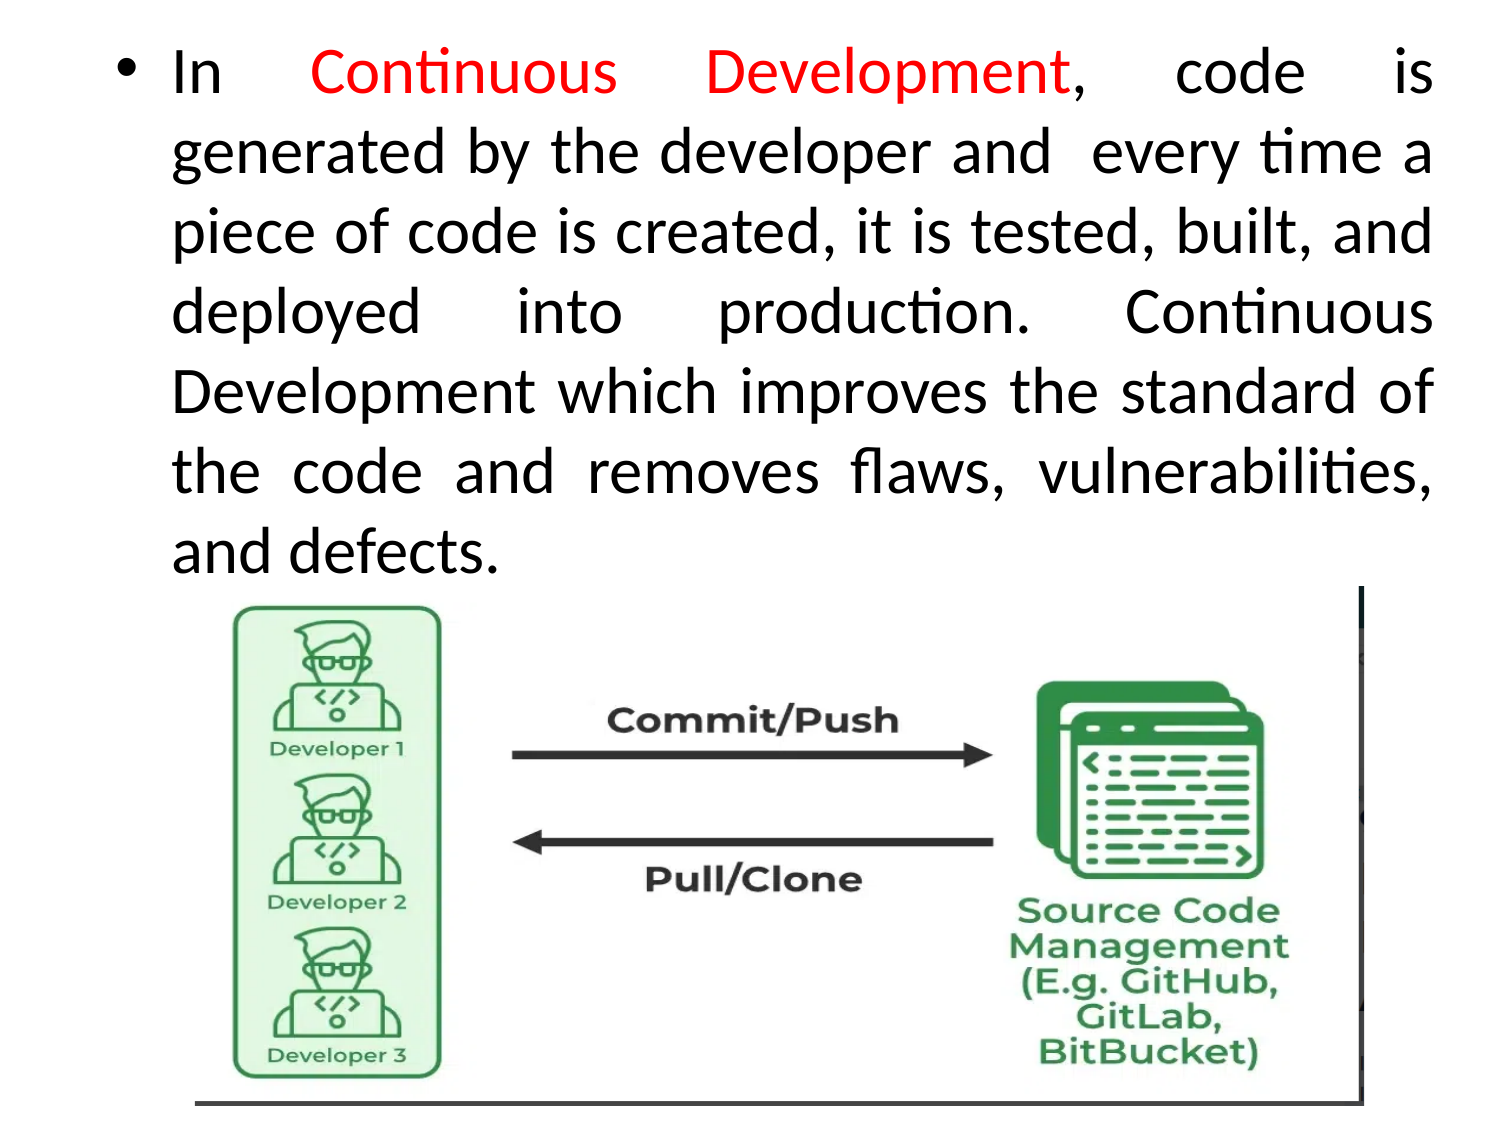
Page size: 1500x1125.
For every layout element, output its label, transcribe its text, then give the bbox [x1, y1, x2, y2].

picture [194, 585, 1365, 1107]
list In Continuous Development, code is generated by the developer and every time a piece of code is created, it is tested, built, and deployed into production. Continuous Development which improves the standard of the code and removes flaws, vulnerabilities, and defects. [100, 19, 1451, 1000]
